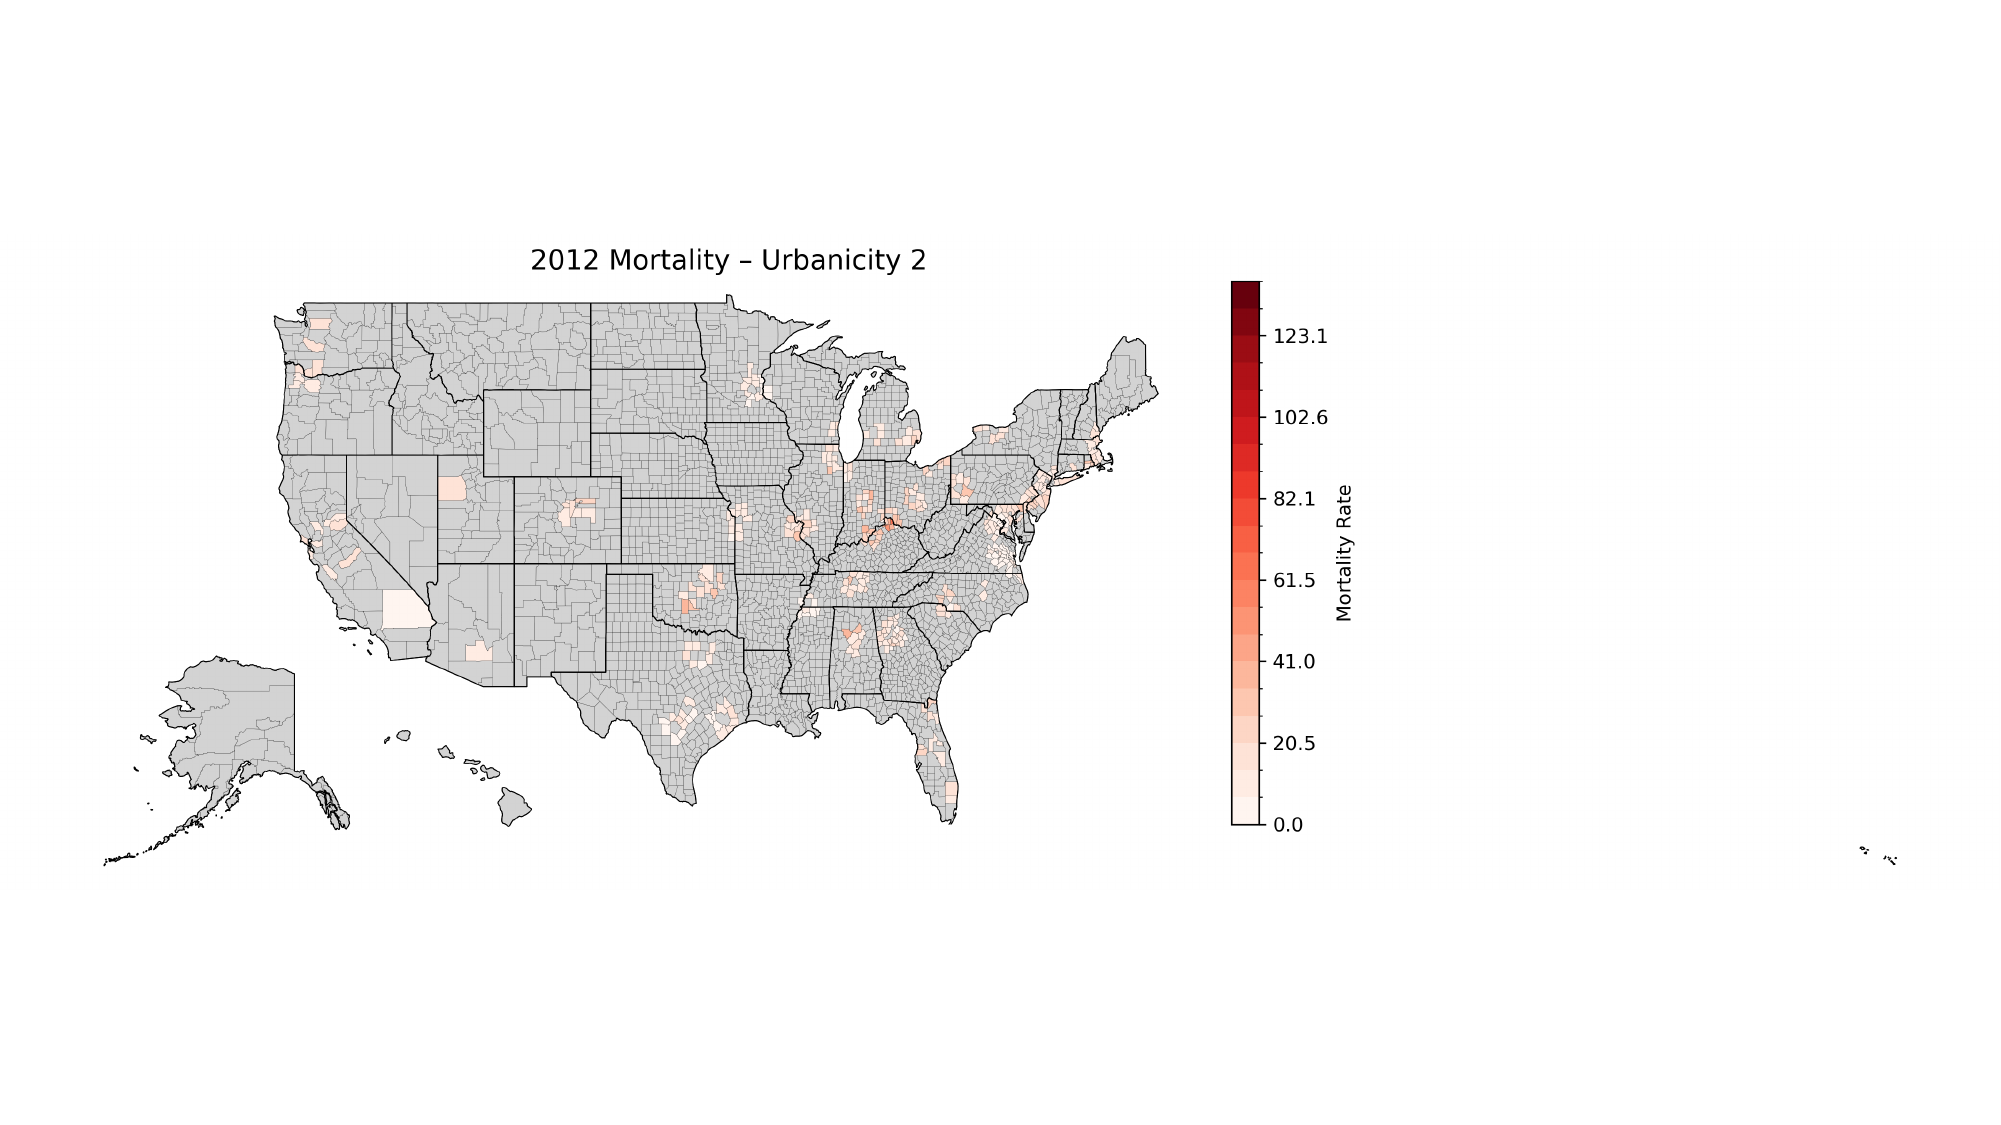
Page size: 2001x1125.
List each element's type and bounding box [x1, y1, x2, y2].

picture [0, 234, 2000, 891]
